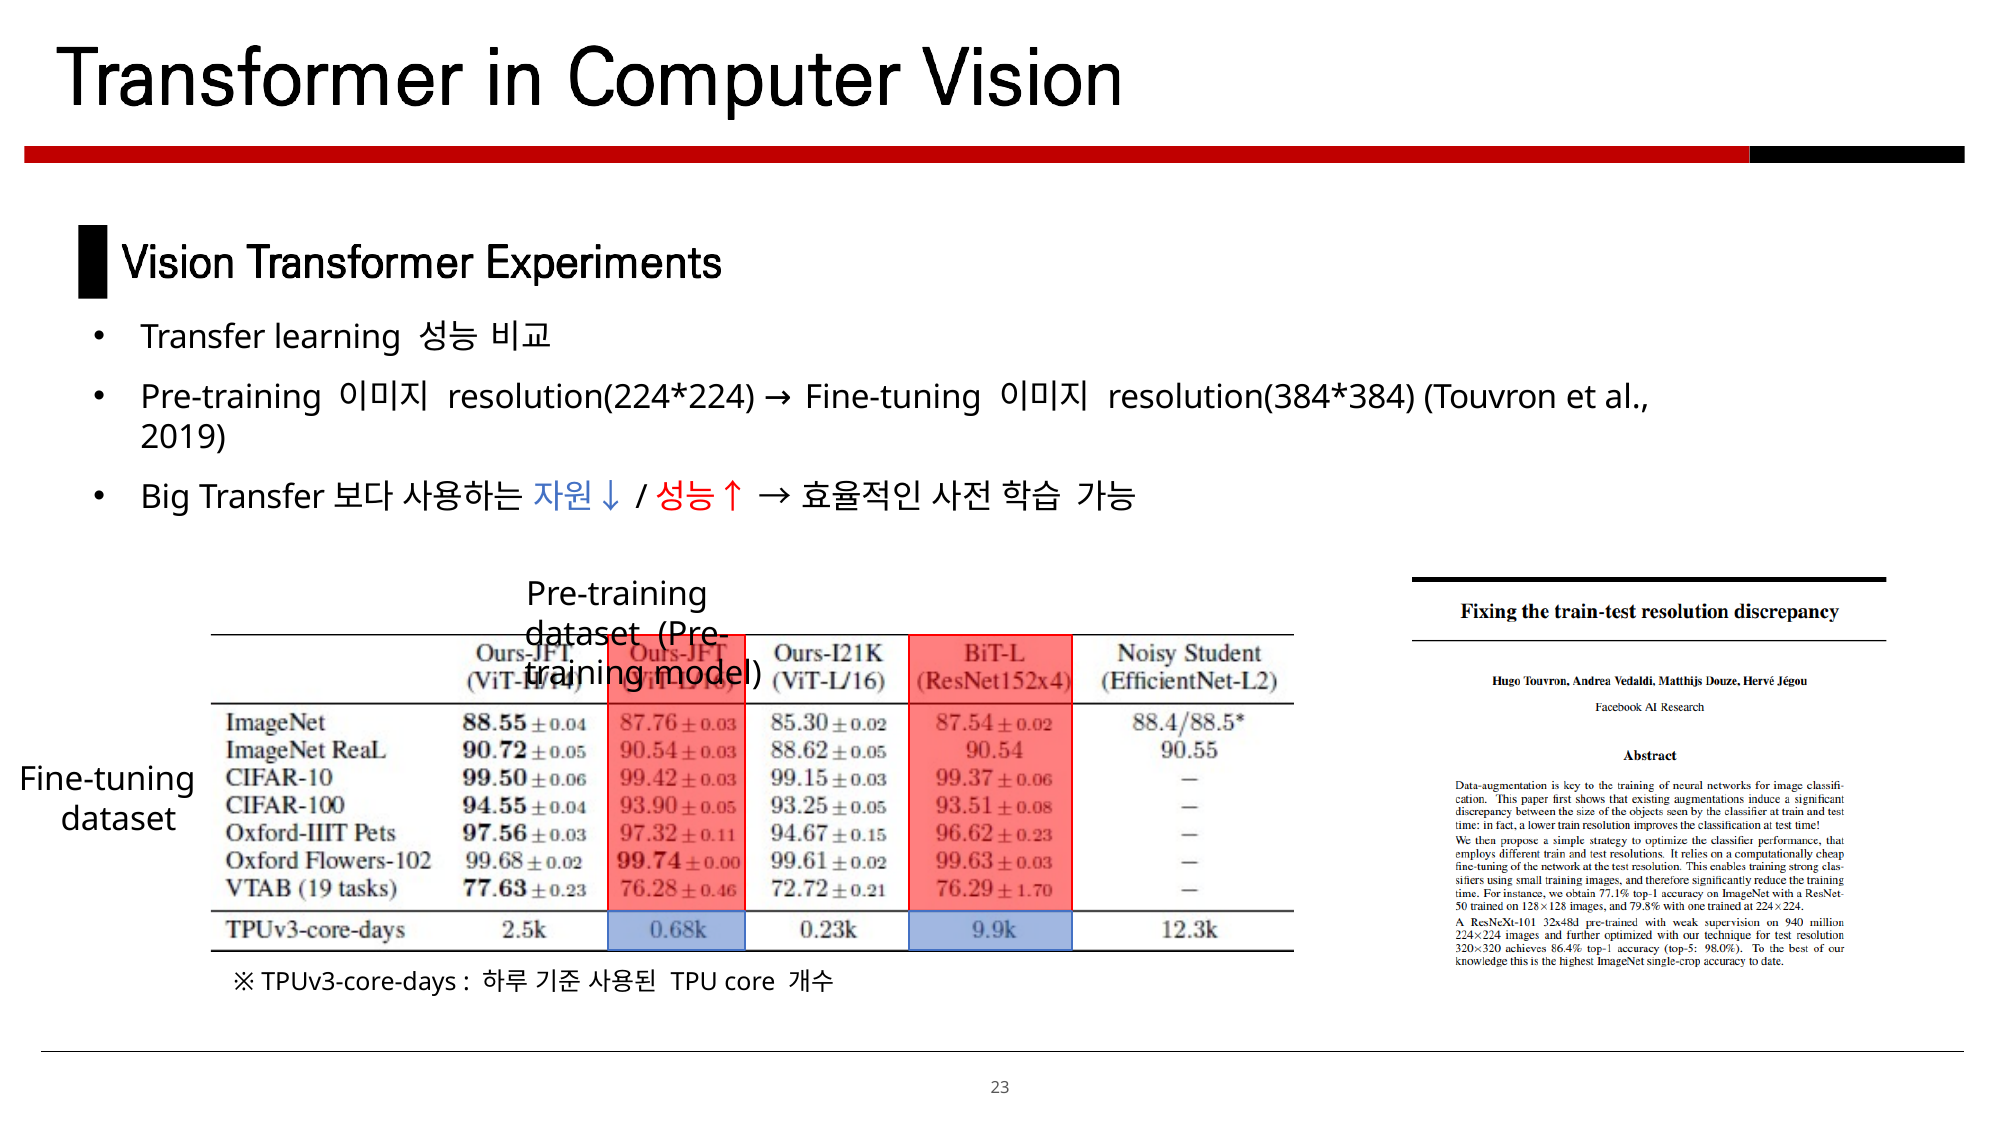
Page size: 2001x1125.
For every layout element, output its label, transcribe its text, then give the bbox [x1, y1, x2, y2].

text_box [210, 692, 1294, 952]
text_box Fine-tuning dataset [16, 755, 198, 838]
text_box [78, 225, 108, 299]
text_box [1412, 577, 1887, 967]
slide_number 23 [986, 1073, 1014, 1125]
text_box [121, 244, 721, 286]
text_box [607, 692, 745, 911]
text_box ※ TPUv3-core-days : 하루 기준 사용된 TPU core 개수 [218, 957, 957, 1003]
text_box [607, 911, 745, 950]
text_box Transfer learning 성능 비교 Pre-training 이미지 resolution(224*224) → Fine-tuning 이미지 resolution(384*384) (Touvron et al., 2019) Big Transfer보다 사용하는 자원↓/성능↑ → 효율적인 사전 학습 가능 Pre-training dataset (Pre-training model) [91, 293, 1680, 692]
text_box [908, 692, 1072, 911]
text_box [56, 45, 1120, 120]
text_box [1749, 146, 1965, 163]
text_box [908, 911, 1072, 950]
